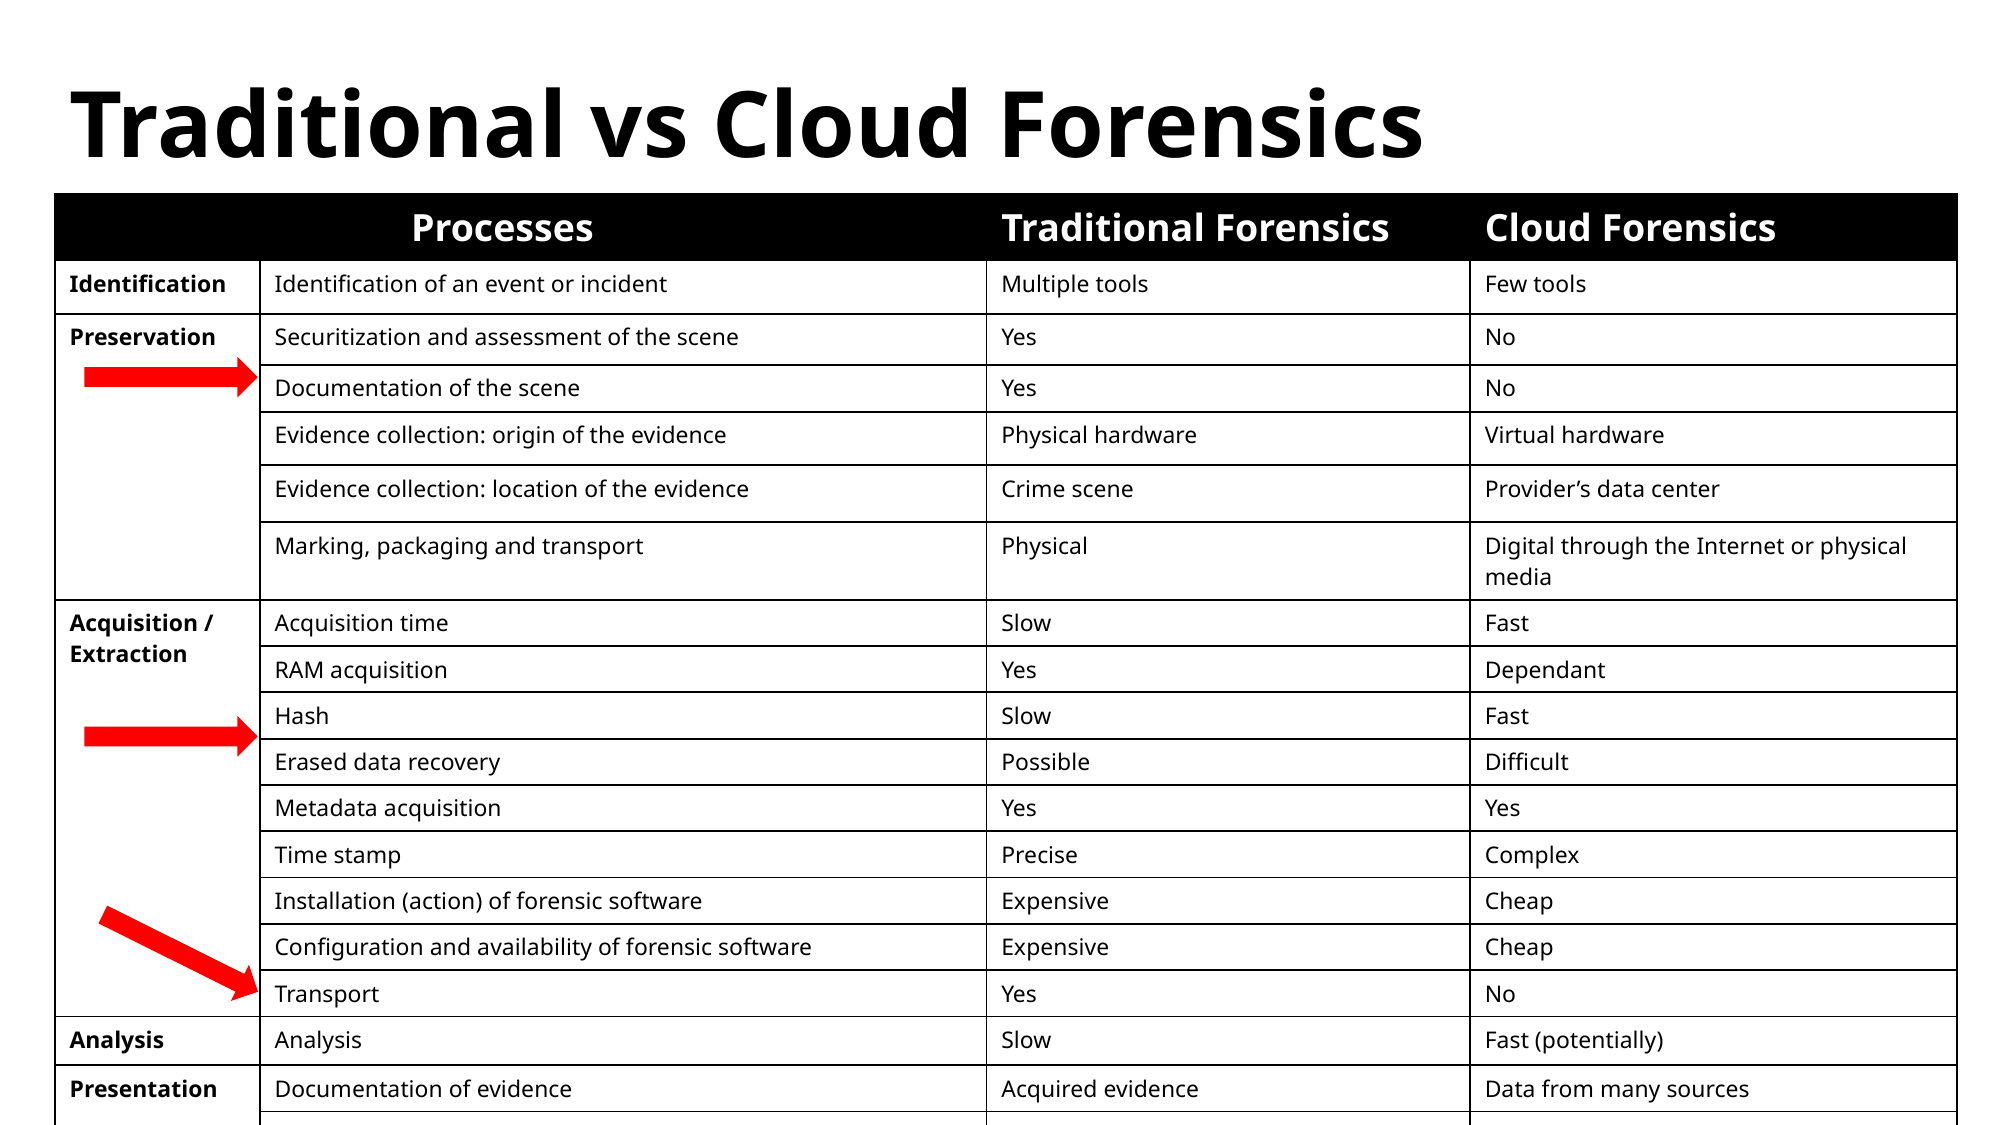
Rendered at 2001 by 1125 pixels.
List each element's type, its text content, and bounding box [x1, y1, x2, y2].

table_cell Virtual hardware [1471, 413, 1956, 464]
table_cell Analysis [56, 1017, 259, 1064]
table_header [56, 195, 259, 259]
table_cell Declaration [261, 1112, 986, 1125]
table_cell Installation (action) of forensic software [261, 878, 986, 923]
table_cell Documentation of the scene [261, 366, 986, 411]
table_cell Identification of an event or incident [261, 261, 986, 313]
table_cell Difficult [1471, 740, 1956, 784]
table_cell Cheap [1471, 878, 1956, 923]
table_cell Documentation of evidence [261, 1066, 986, 1111]
table_cell Identification [56, 261, 259, 313]
table_cell Presentation [56, 1066, 259, 1125]
table_cell Complex [1471, 832, 1956, 877]
text_box [84, 356, 258, 398]
table_cell Analysis [261, 1017, 986, 1064]
table_cell Evidence collection: origin of the evidence [261, 413, 986, 464]
table_cell Fast [1471, 601, 1956, 645]
table_cell Yes [987, 315, 1469, 364]
table_cell Time stamp [261, 832, 986, 877]
text_box [98, 905, 259, 1001]
table_cell Cheap [1471, 925, 1956, 969]
table_cell Acquisition time [261, 601, 986, 645]
table_cell Precise [987, 832, 1469, 877]
table_cell No [1471, 315, 1956, 364]
table_cell Configuration and availability of forensic software [261, 925, 986, 969]
table_cell Slow [987, 693, 1469, 738]
table_cell No [1471, 971, 1956, 1016]
table_cell Provider’s data center [1471, 466, 1956, 521]
table_cell Yes [1471, 786, 1956, 830]
table_cell Acquired evidence [987, 1066, 1469, 1111]
table_cell Common [987, 1112, 1469, 1125]
table_cell Yes [987, 647, 1469, 691]
table_cell Evidence collection: location of the evidence [261, 466, 986, 521]
table_header Cloud Forensics [1471, 195, 1956, 259]
table_cell Digital through the Internet or physical media [1471, 523, 1956, 599]
table_cell Yes [987, 366, 1469, 411]
table_cell Hash [261, 693, 986, 738]
table_cell Multiple tools [987, 261, 1469, 313]
table_cell Crime scene [987, 466, 1469, 521]
table_cell Difficult to explain to a judge [1471, 1112, 1956, 1125]
table_cell Expensive [987, 925, 1469, 969]
table_cell Acquisition / Extraction [56, 601, 259, 1016]
table_cell No [1471, 366, 1956, 411]
table_cell Erased data recovery [261, 740, 986, 784]
table_cell Possible [987, 740, 1469, 784]
table_header Processes [261, 195, 986, 259]
table_cell Data from many sources [1471, 1066, 1956, 1111]
table_cell Transport [261, 971, 986, 1016]
table_cell Slow [987, 601, 1469, 645]
table_cell Marking, packaging and transport [261, 523, 986, 599]
table_cell RAM acquisition [261, 647, 986, 691]
table_cell Fast [1471, 693, 1956, 738]
table_cell Yes [987, 971, 1469, 1016]
table_header Traditional Forensics [987, 195, 1469, 259]
table_cell Slow [987, 1017, 1469, 1064]
table_cell Securitization and assessment of the scene [261, 315, 986, 364]
table_cell Dependant [1471, 647, 1956, 691]
table_cell Few tools [1471, 261, 1956, 313]
text_box [84, 716, 258, 757]
table_cell Physical [987, 523, 1469, 599]
table_cell Yes [987, 786, 1469, 830]
table_cell Expensive [987, 878, 1469, 923]
table_cell Preservation [56, 315, 259, 599]
table_cell Fast (potentially) [1471, 1017, 1956, 1064]
title Traditional vs Cloud Forensics [54, 34, 1689, 193]
table_cell Metadata acquisition [261, 786, 986, 830]
table_cell Physical hardware [987, 413, 1469, 464]
